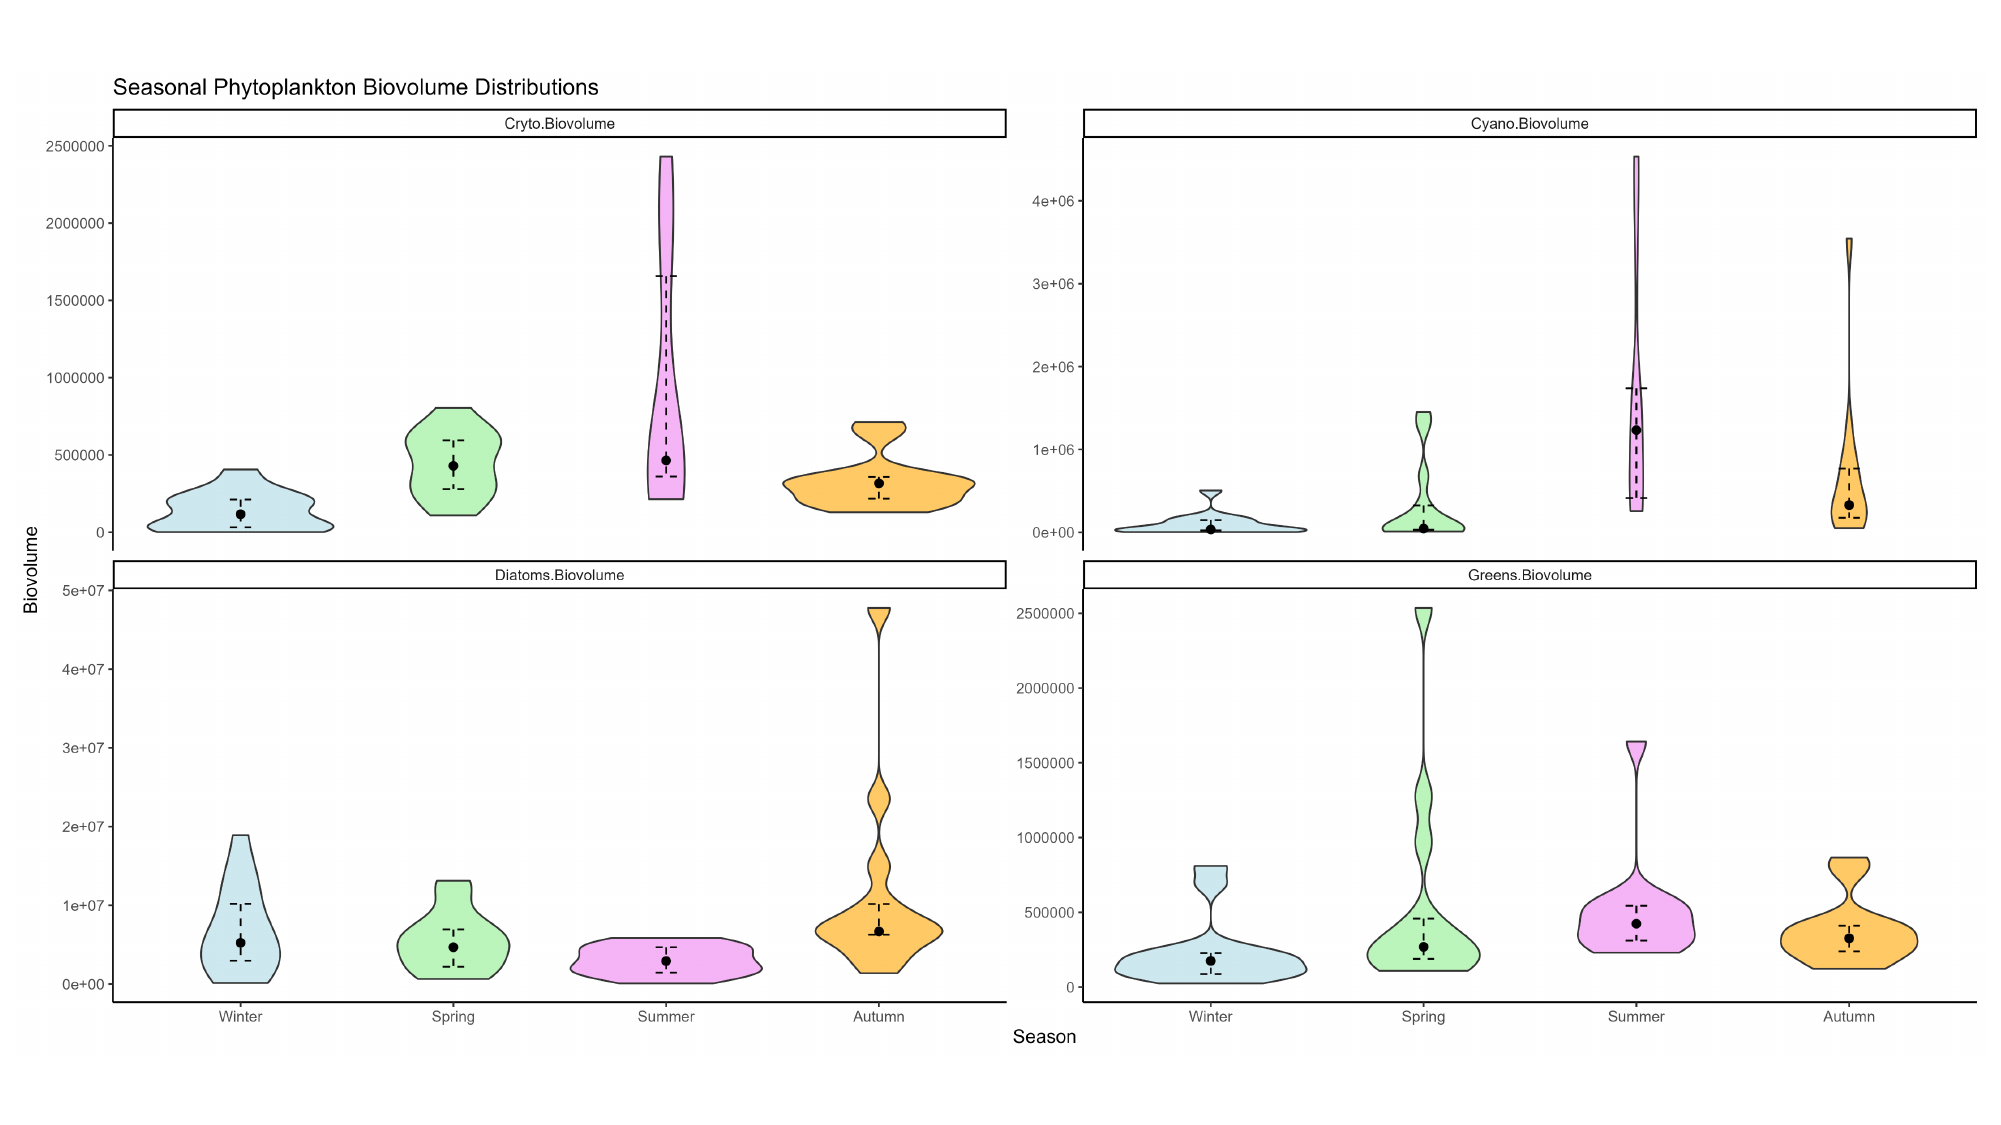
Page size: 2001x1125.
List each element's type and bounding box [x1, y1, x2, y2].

list [13, 68, 1987, 1056]
